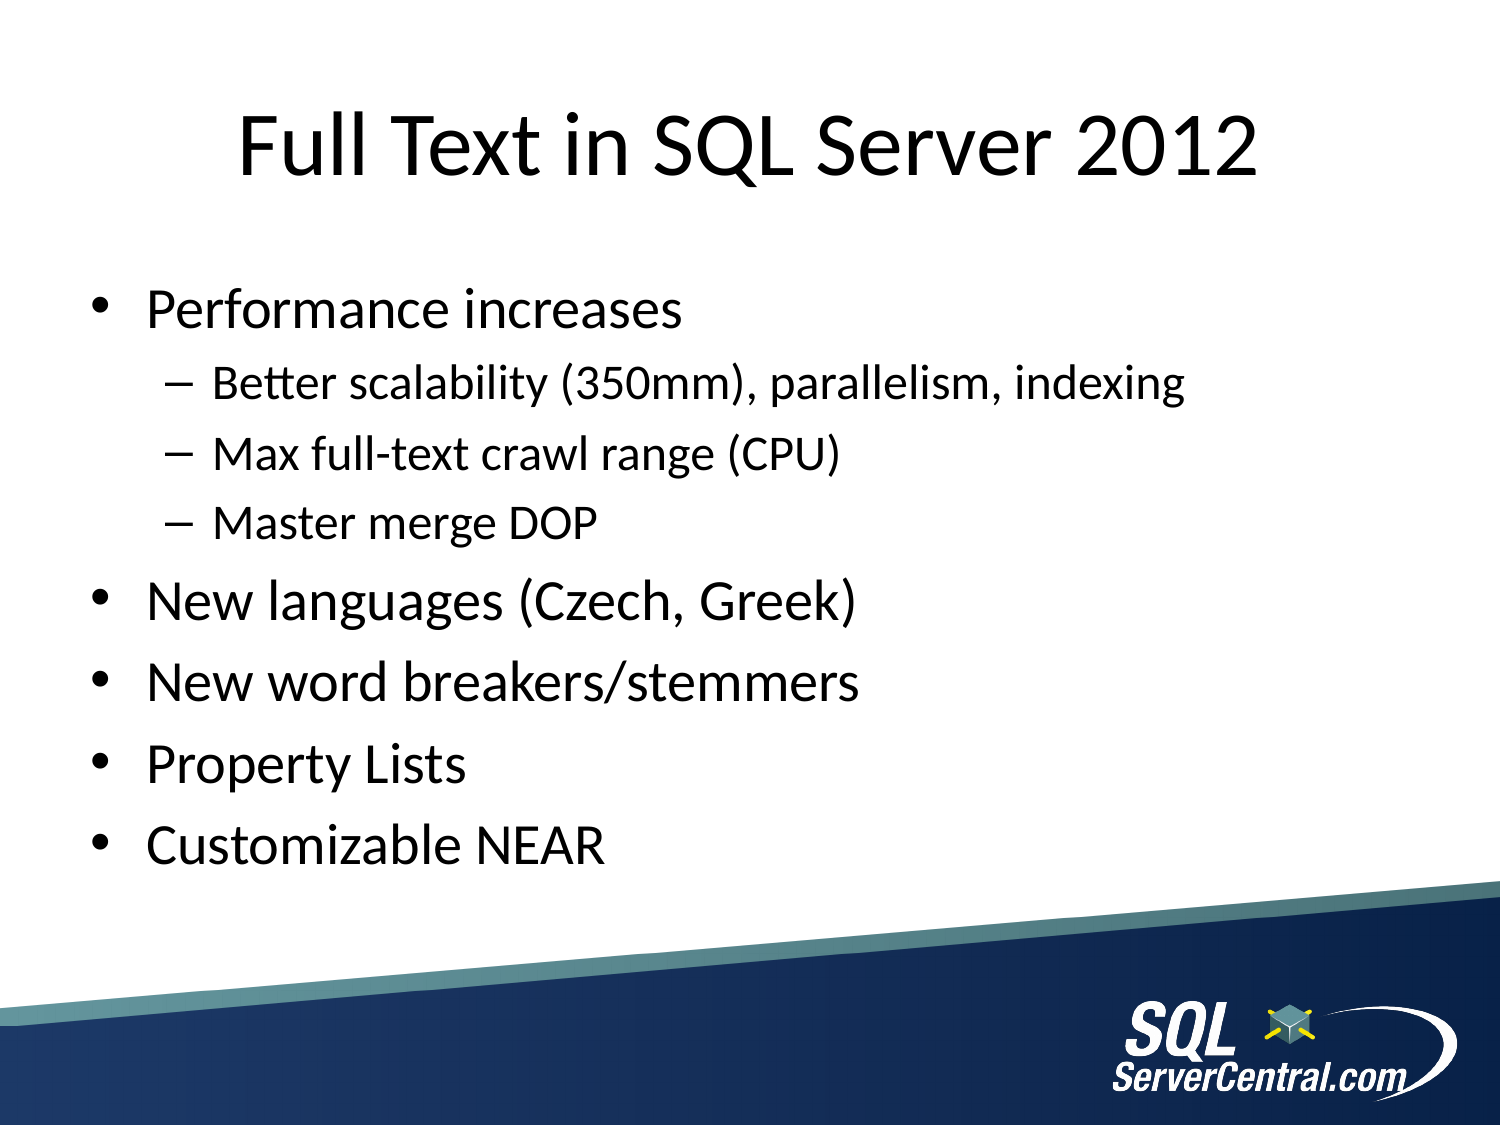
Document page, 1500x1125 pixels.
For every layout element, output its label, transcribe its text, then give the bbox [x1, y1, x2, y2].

title Full Text in SQL Server 2012 [75, 45, 1425, 233]
picture [0, 881, 1500, 1125]
list Performance increases Better scalability (350mm), parallelism, indexing Max full-text crawl range (CPU) Master merge DOP New languages (Czech, Greek) New word breakers/stemmers Property Lists Customizable NEAR [75, 262, 1425, 879]
